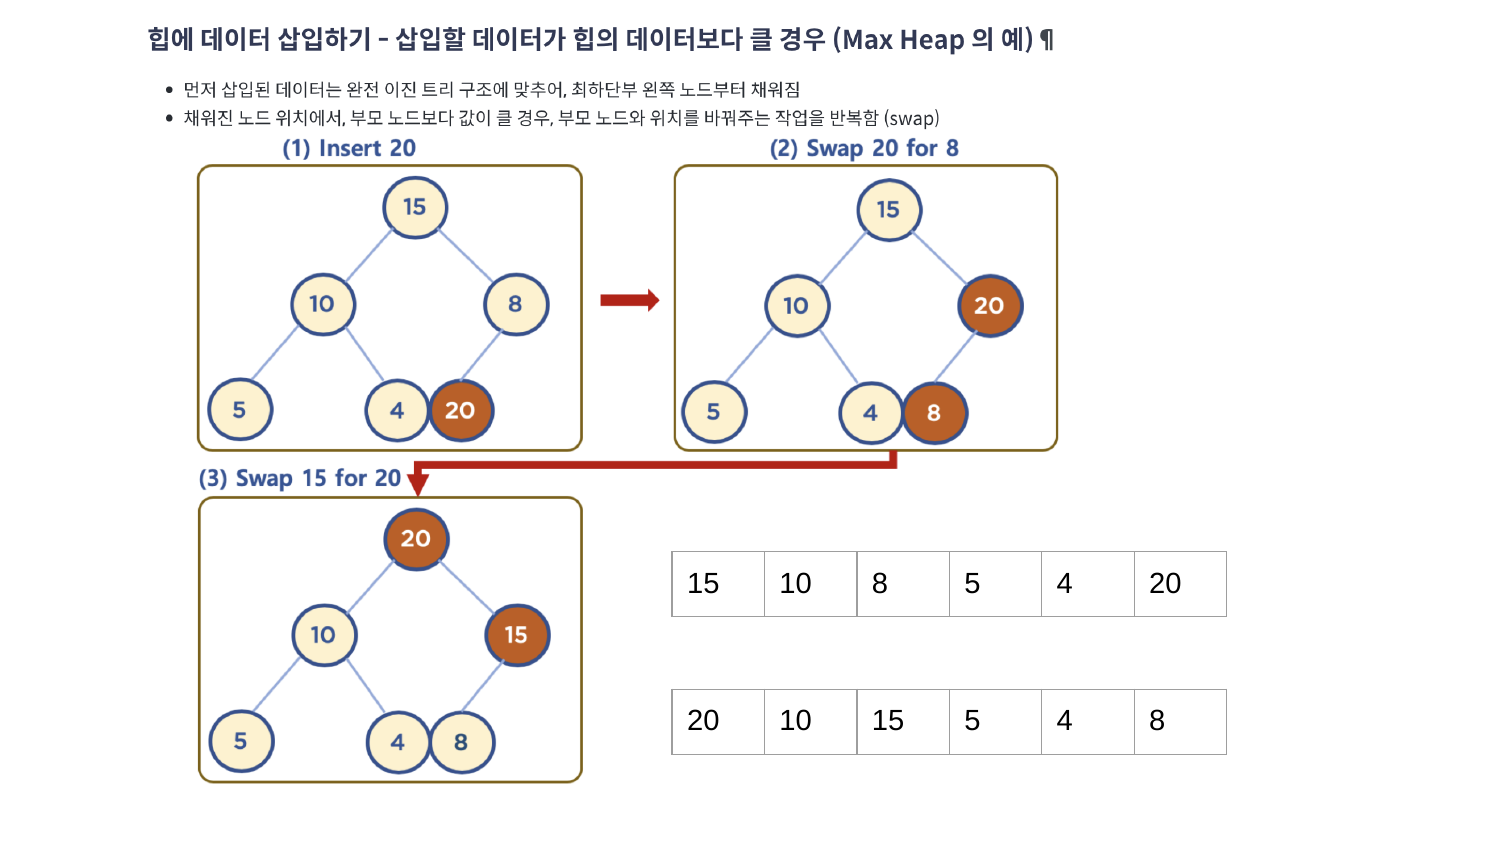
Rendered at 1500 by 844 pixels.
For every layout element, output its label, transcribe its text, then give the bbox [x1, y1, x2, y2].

picture [140, 22, 1064, 795]
table_header 8 [1135, 690, 1226, 754]
table_header 4 [1068, 552, 1134, 616]
table_header 4 [1068, 690, 1134, 754]
table_header 20 [1135, 552, 1226, 616]
